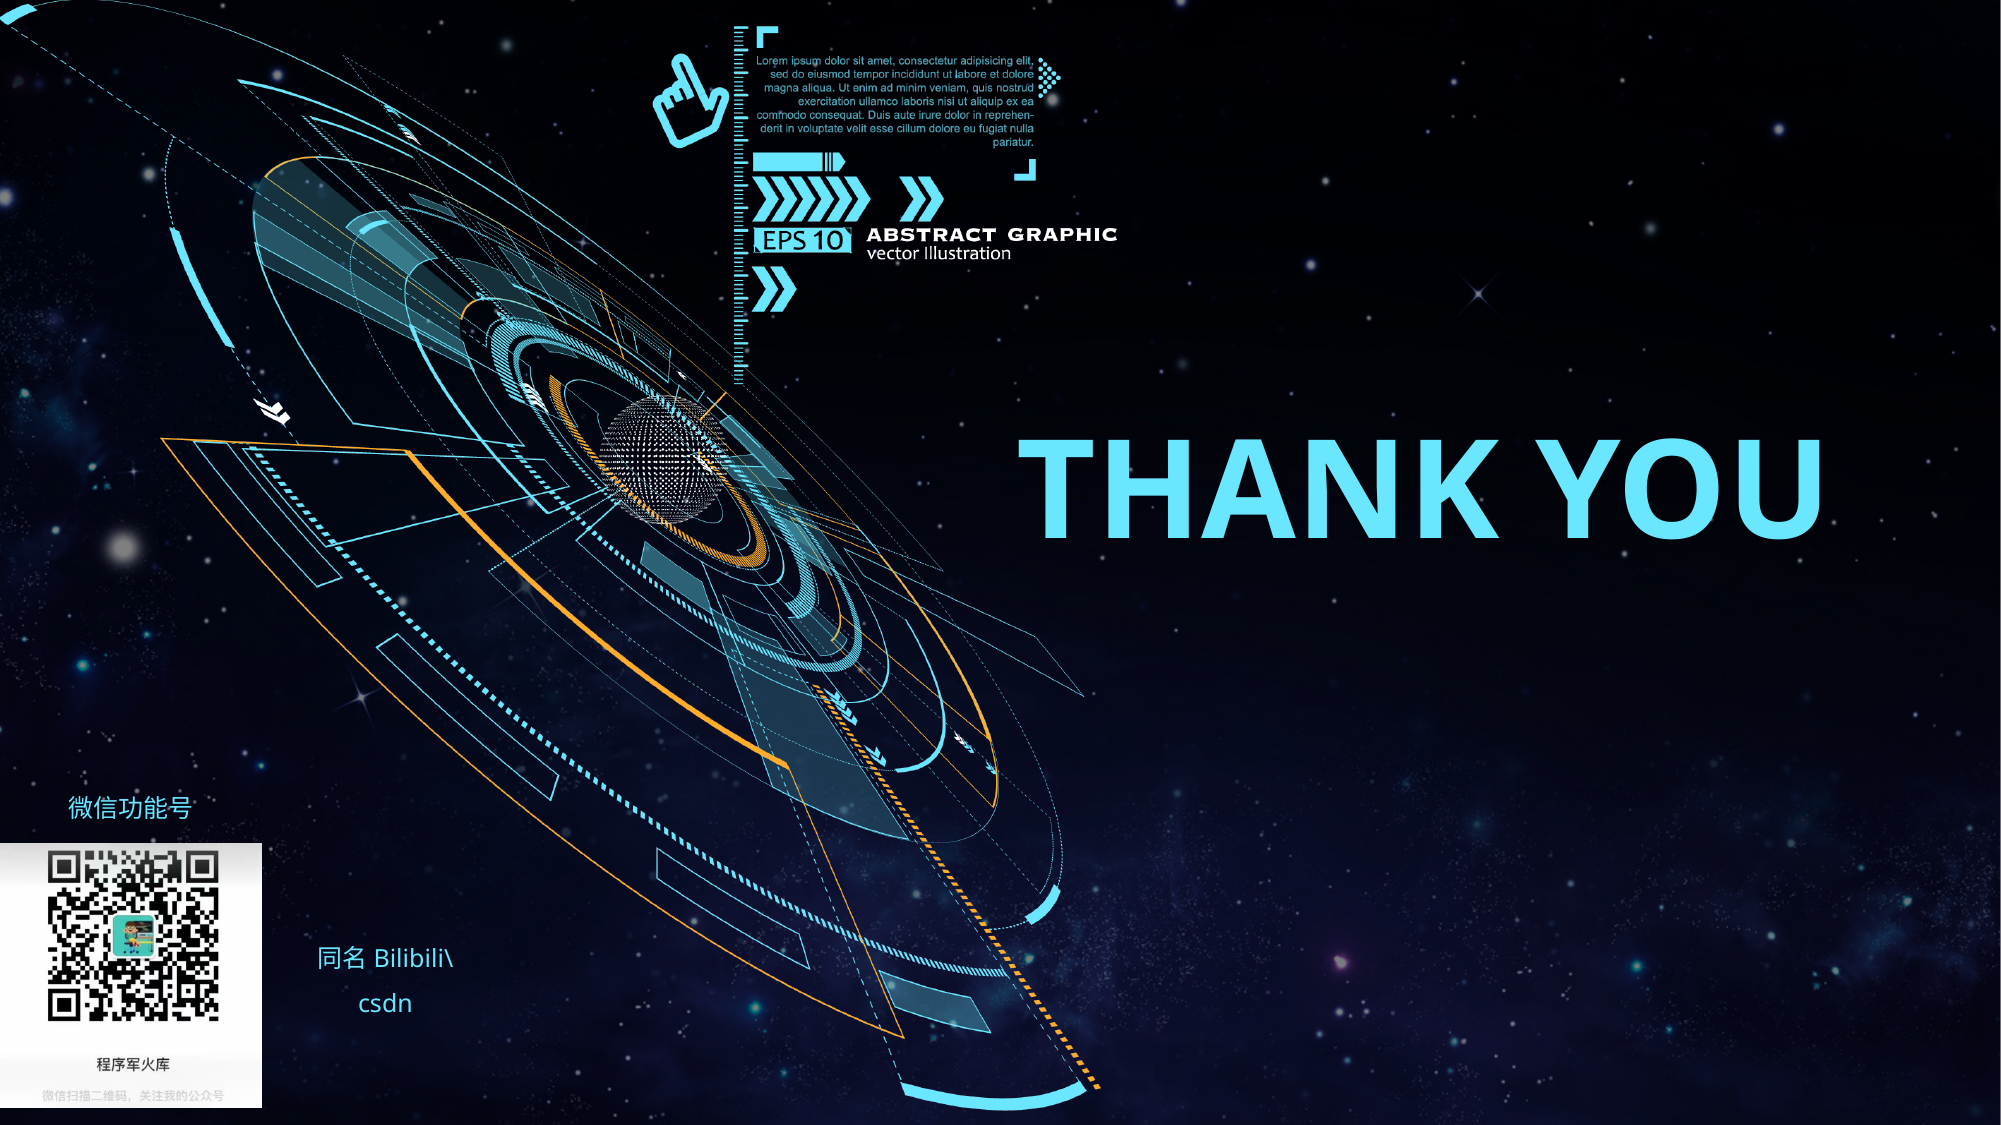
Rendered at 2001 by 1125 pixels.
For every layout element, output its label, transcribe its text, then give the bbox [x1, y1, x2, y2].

picture [0, 0, 2001, 1125]
text_box THANK YOU [1117, 393, 1847, 574]
